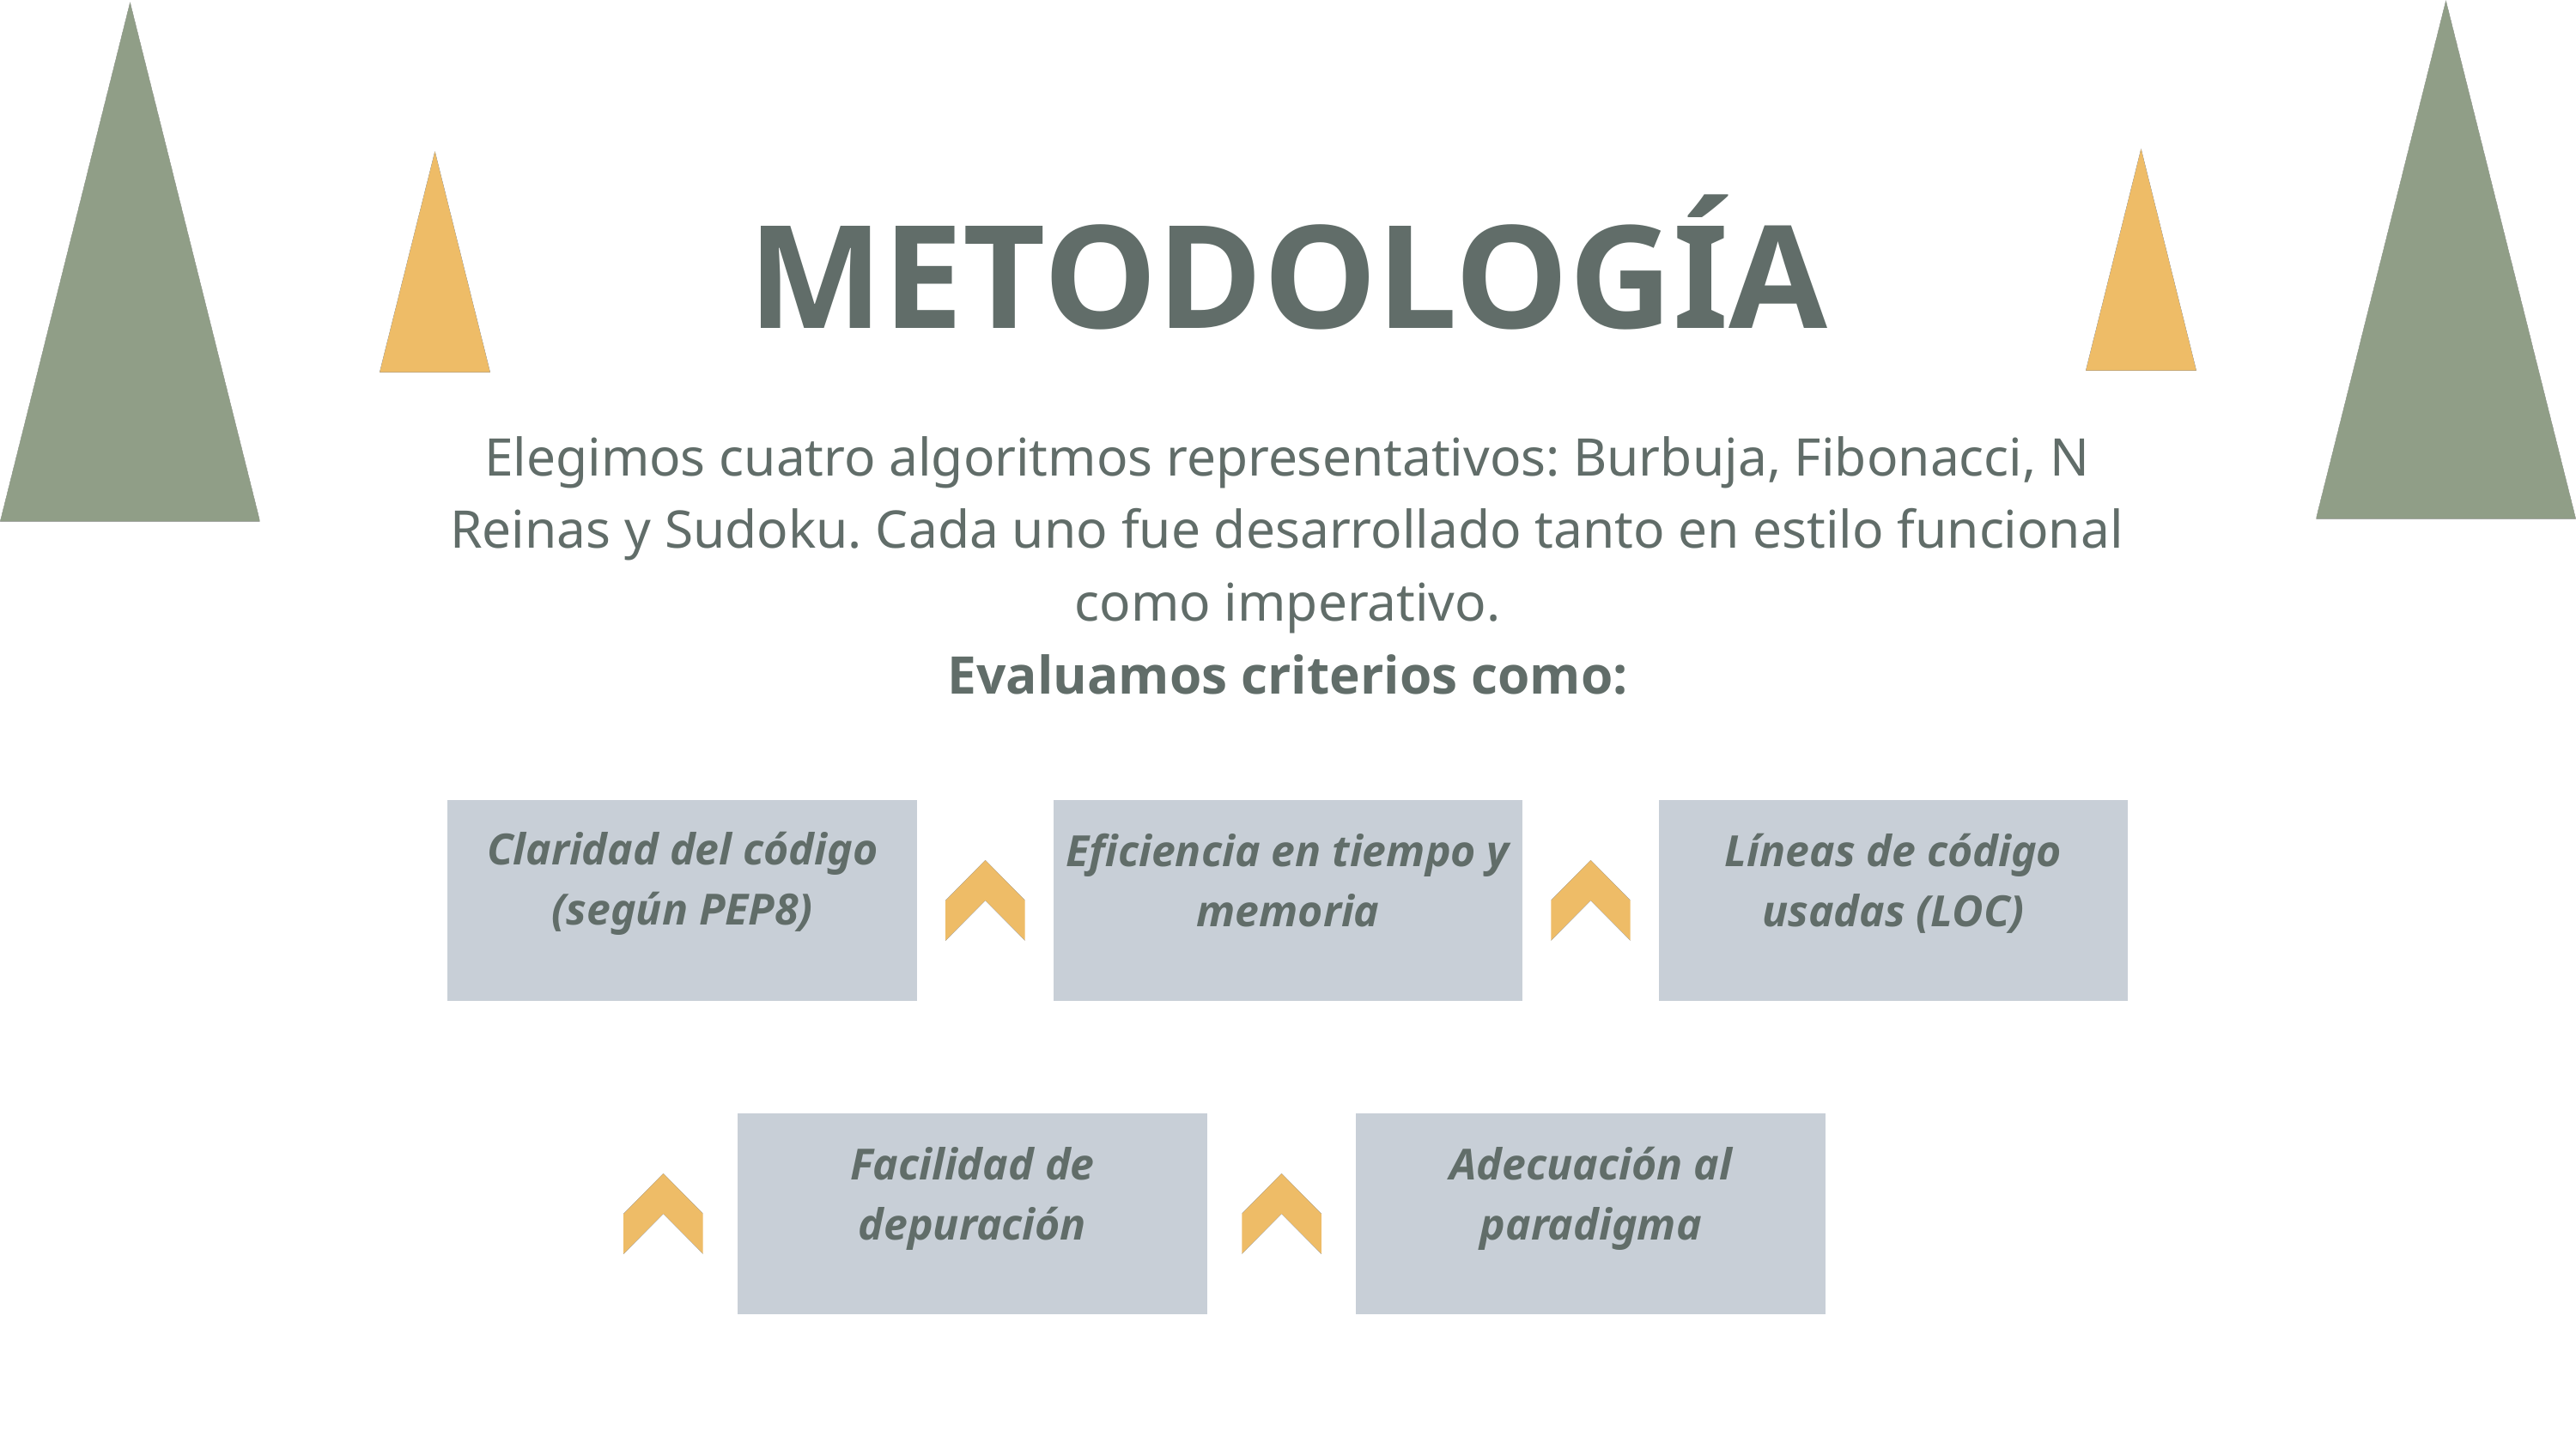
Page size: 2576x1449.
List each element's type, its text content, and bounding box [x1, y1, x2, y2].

text_box METODOLOGÍA [525, 156, 2051, 358]
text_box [1053, 799, 1523, 1002]
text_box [447, 799, 918, 1002]
text_box [380, 151, 490, 373]
text_box [2086, 149, 2196, 371]
text_box [623, 1173, 703, 1254]
text_box [0, 2, 260, 522]
text_box [1551, 860, 1631, 941]
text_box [1355, 1113, 1826, 1315]
text_box [1242, 1173, 1321, 1254]
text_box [1658, 799, 2129, 1002]
text_box [945, 860, 1025, 941]
text_box Elegimos cuatro algoritmos representativos: Burbuja, Fibonacci, N Reinas y Sudoku. Cada uno fue desarrollado tanto en estilo funcional como imperativo. Evaluamos criterios como: [434, 413, 2142, 705]
text_box [2316, 0, 2576, 519]
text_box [737, 1113, 1208, 1315]
